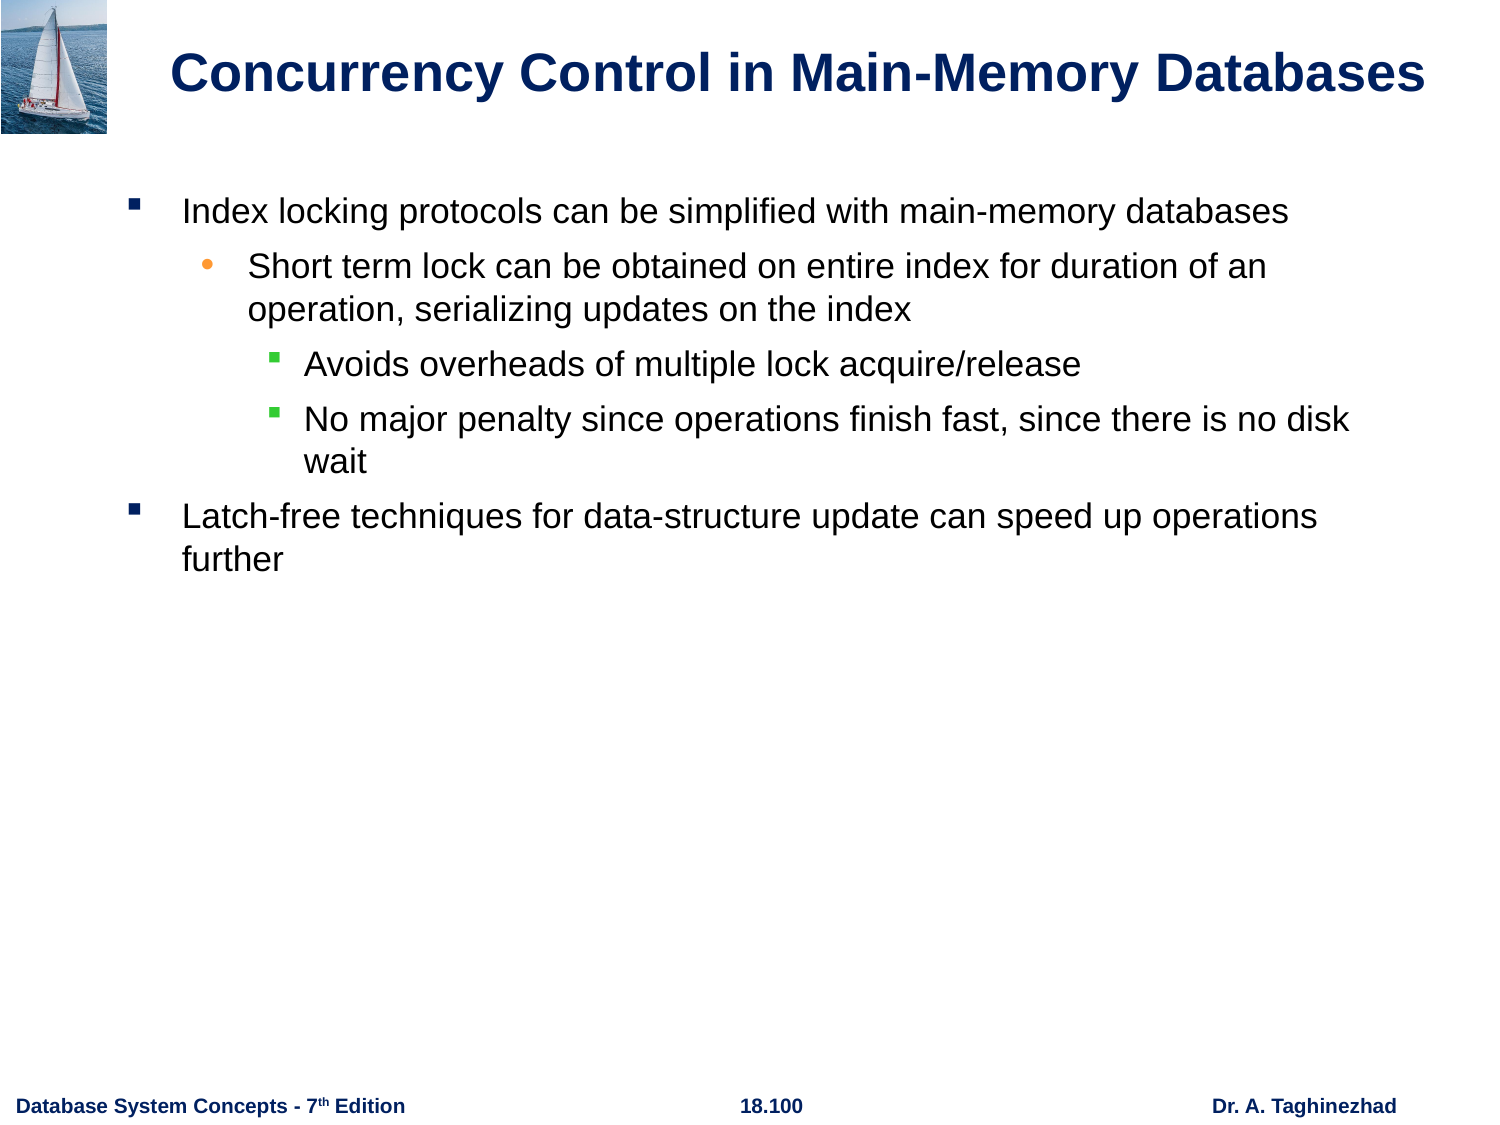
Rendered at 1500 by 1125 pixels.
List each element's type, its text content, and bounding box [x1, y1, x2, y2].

list Index locking protocols can be simplified with main-memory databases Short term lock can be obtained on entire index for duration of an operation, serializing updates on the index Avoids overheads of multiple lock acquire/release No major penalty since operations finish fast, since there is no disk wait Latch-free techniques for data-structure update can speed up operations further [110, 180, 1372, 1062]
picture [1, 0, 107, 134]
title Concurrency Control in Main-Memory Databases [92, 15, 1500, 110]
